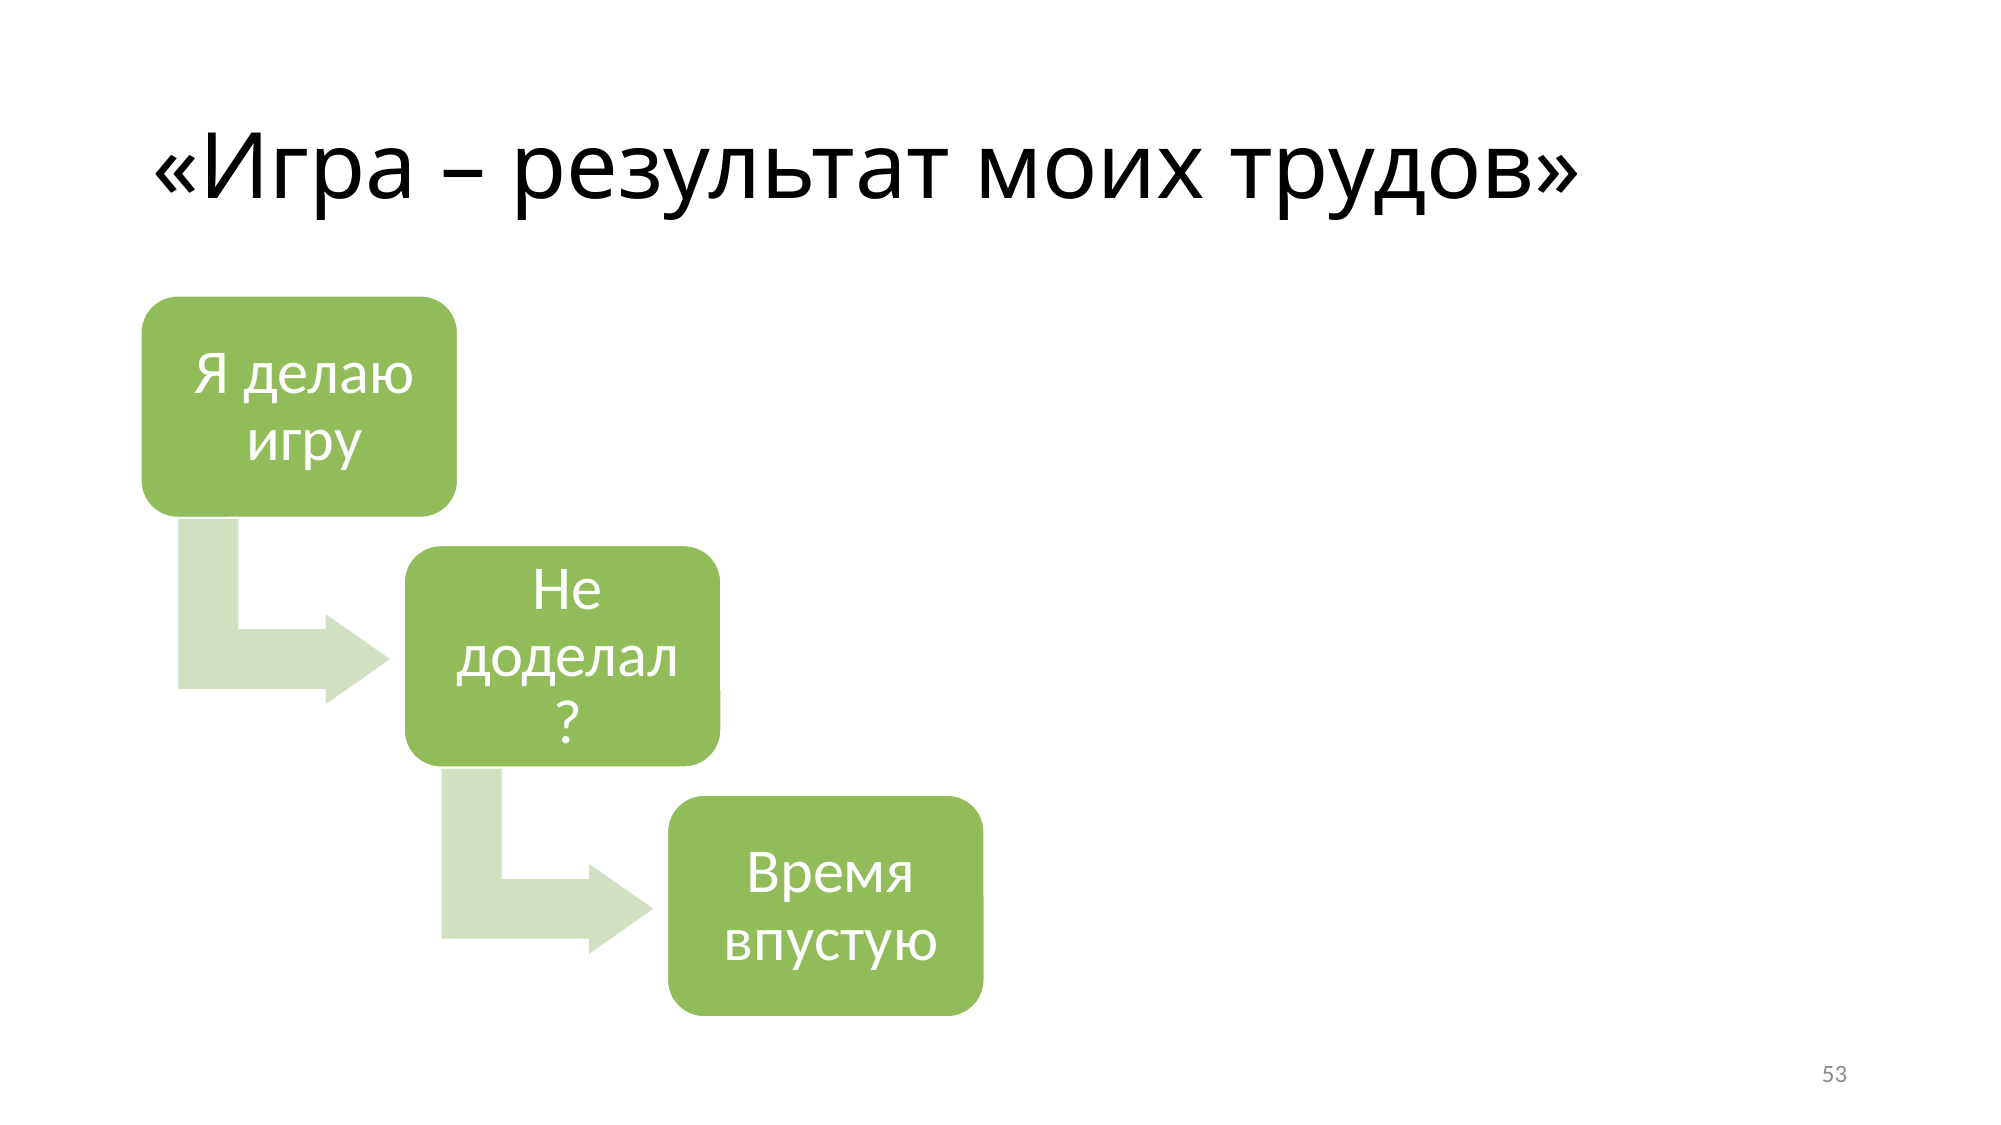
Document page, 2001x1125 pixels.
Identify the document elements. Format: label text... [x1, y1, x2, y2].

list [137, 299, 988, 1014]
title «Игра – результат моих трудов» [137, 59, 1863, 278]
slide_number 53 [1412, 1042, 1863, 1103]
